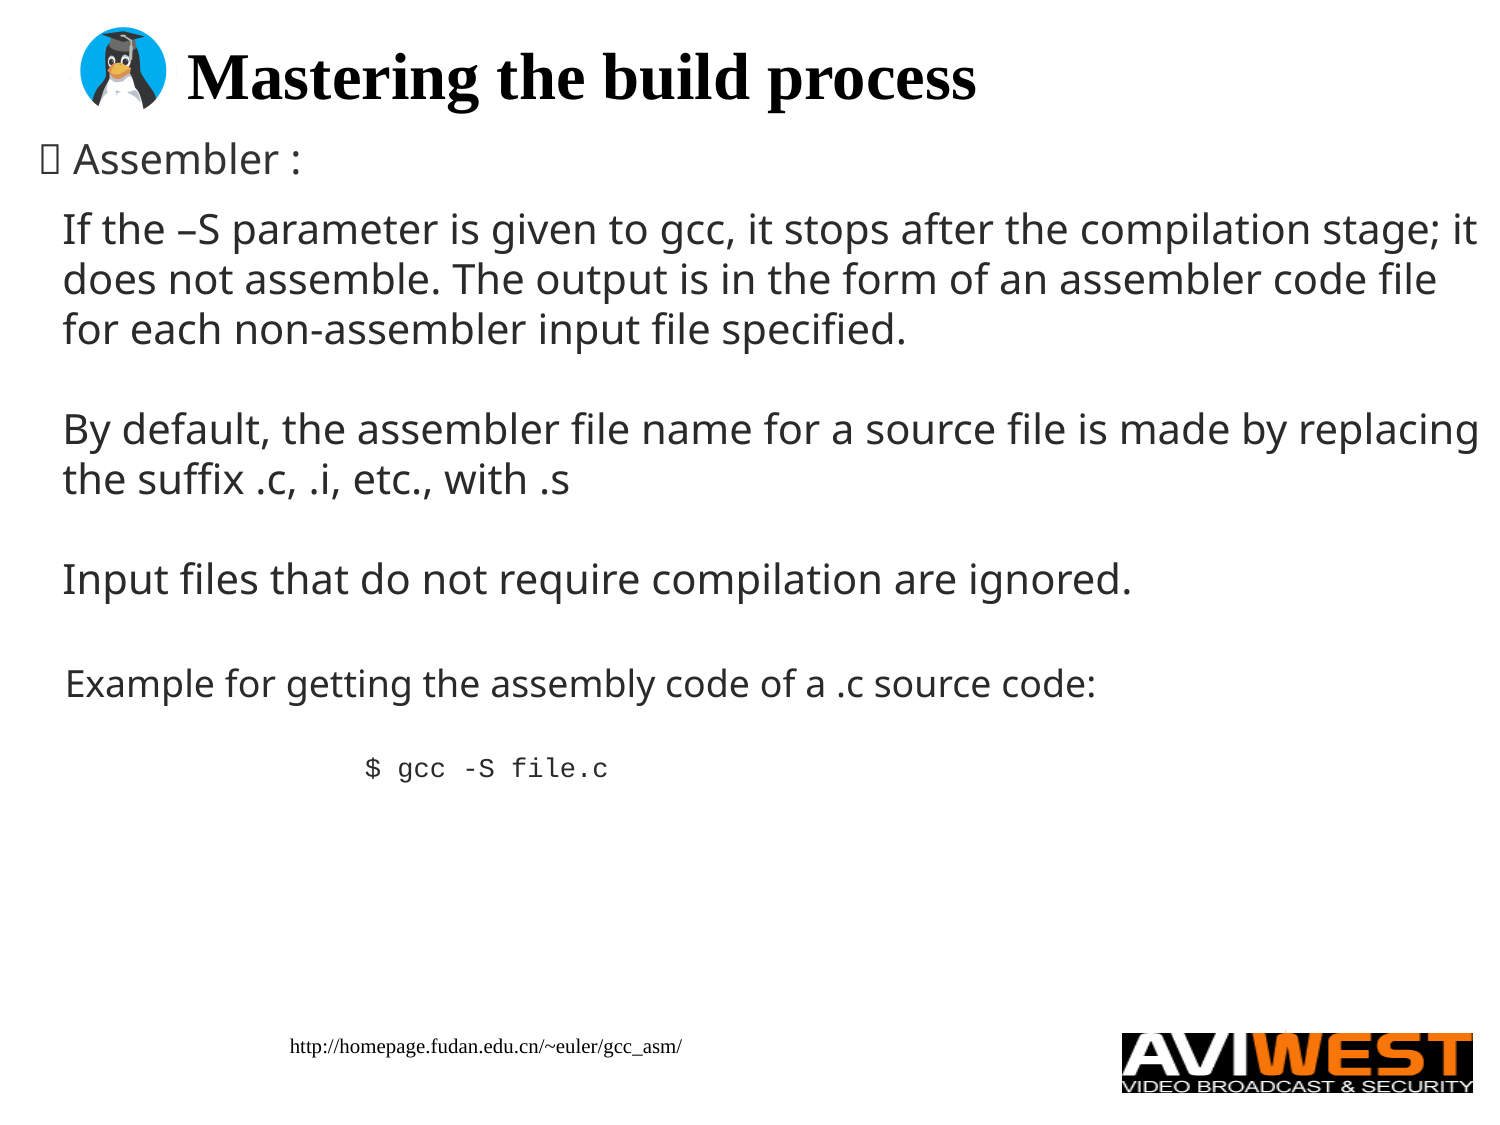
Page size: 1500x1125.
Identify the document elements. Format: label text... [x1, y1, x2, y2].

text_box http://homepage.fudan.edu.cn/~euler/gcc_asm/ [275, 1024, 1025, 1065]
text_box If the –S parameter is given to gcc, it stops after the compilation stage; it does not assemble. The output is in the form of an assembler code file for each non-assembler input file specified. By default, the assembler file name for a source file is made by replacing the suffix .c, .i, etc., with .s Input files that do not require compilation are ignored. [62, 202, 1491, 688]
text_box Example for getting the assembly code of a .c source code: $ gcc -S file.c [49, 652, 1437, 828]
picture [69, 16, 177, 125]
picture [1122, 1033, 1473, 1093]
text_box  Assembler : [37, 124, 1361, 230]
text_box Mastering the build process [187, 25, 1498, 130]
